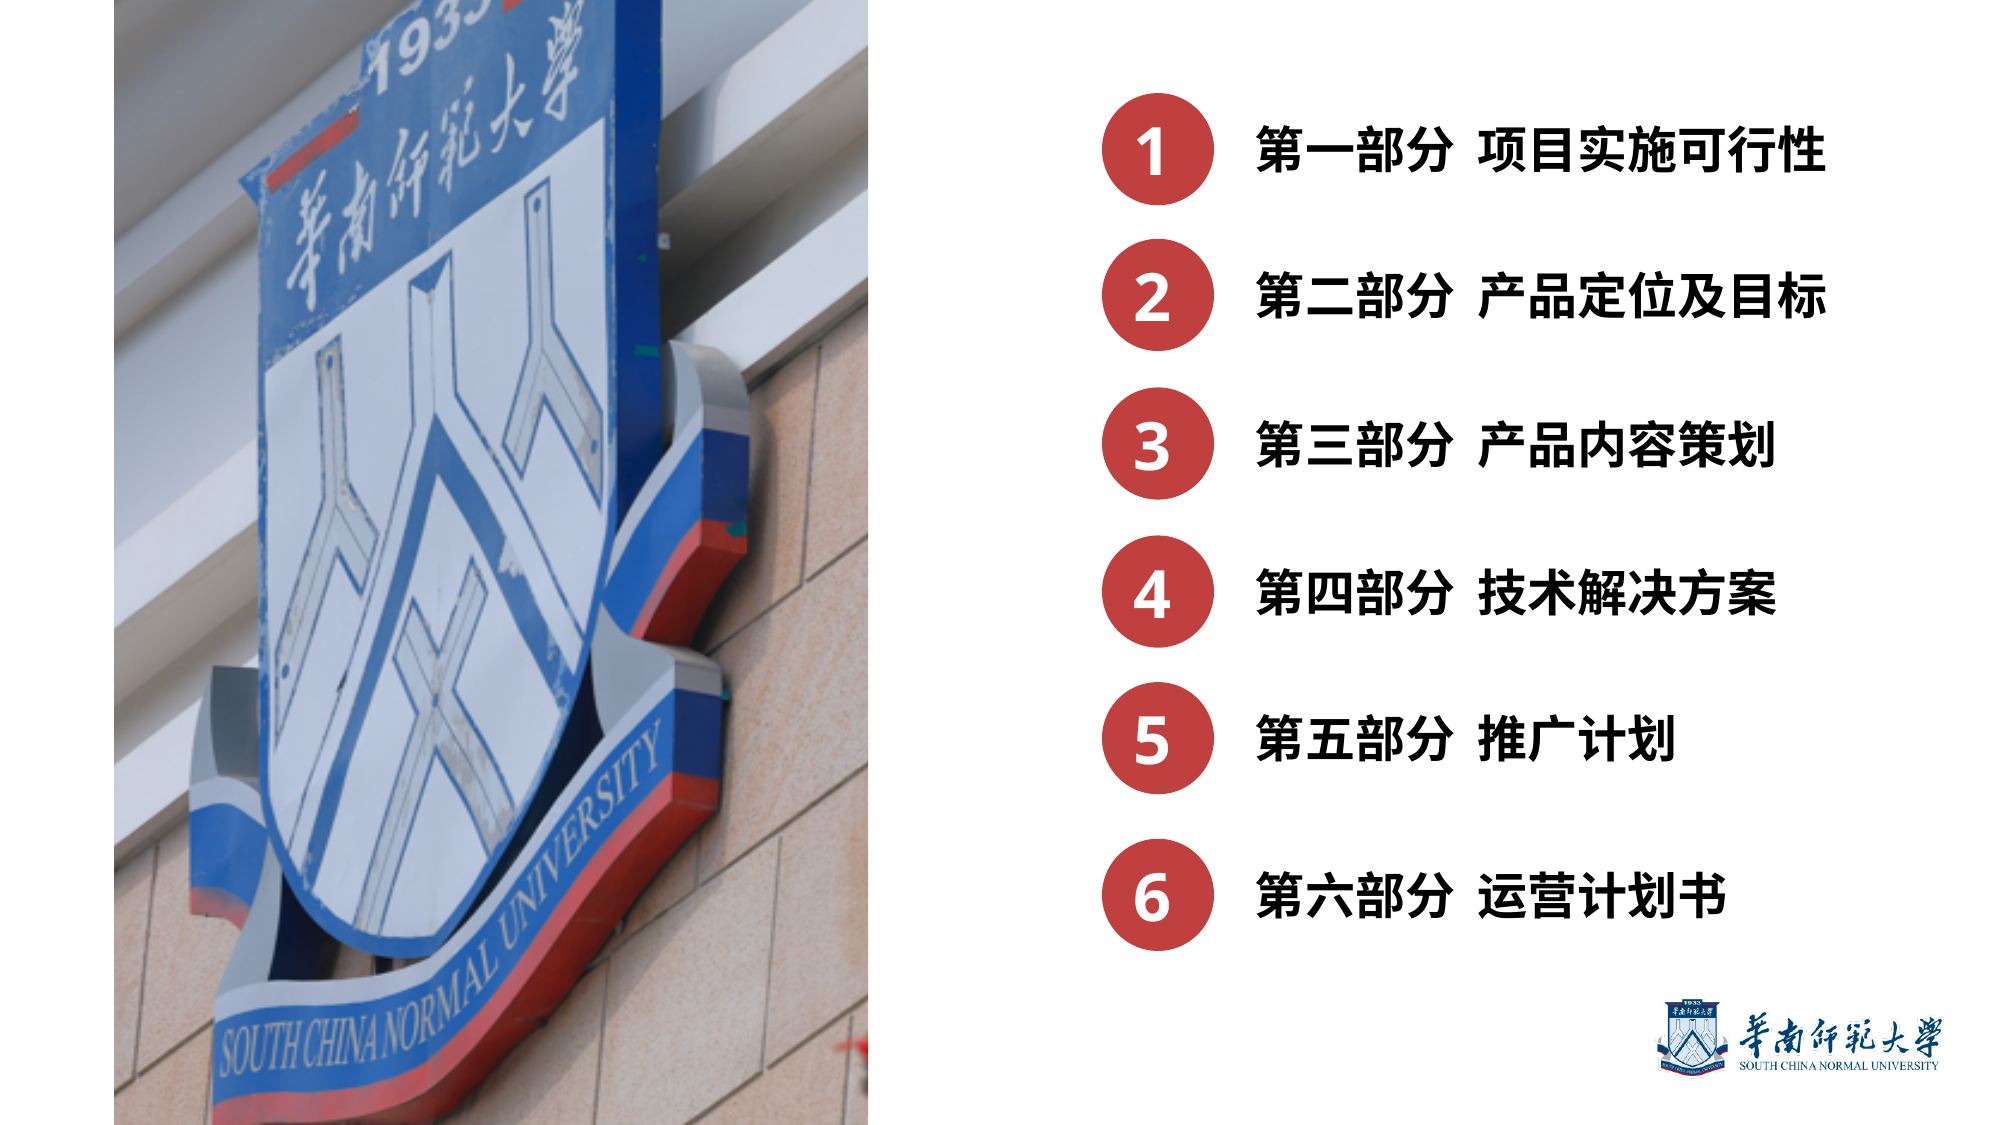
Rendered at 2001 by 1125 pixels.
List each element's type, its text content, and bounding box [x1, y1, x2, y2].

text_box 6 [1100, 837, 1216, 952]
text_box 3 [1100, 386, 1216, 501]
text_box 第三部分 产品内容策划 [1240, 405, 1945, 481]
picture [114, 0, 869, 1125]
text_box 第二部分 产品定位及目标 [1240, 257, 1945, 332]
text_box 5 [1100, 681, 1216, 796]
picture [1641, 987, 1961, 1093]
text_box 4 [1100, 534, 1216, 649]
text_box 第四部分 技术解决方案 [1240, 553, 1945, 629]
text_box 第一部分 项目实施可行性 [1240, 111, 1917, 187]
text_box 1 [1100, 92, 1216, 207]
text_box 第六部分 运营计划书 [1240, 857, 1945, 932]
text_box 第五部分 推广计划 [1240, 700, 1945, 776]
text_box 2 [1100, 237, 1216, 353]
